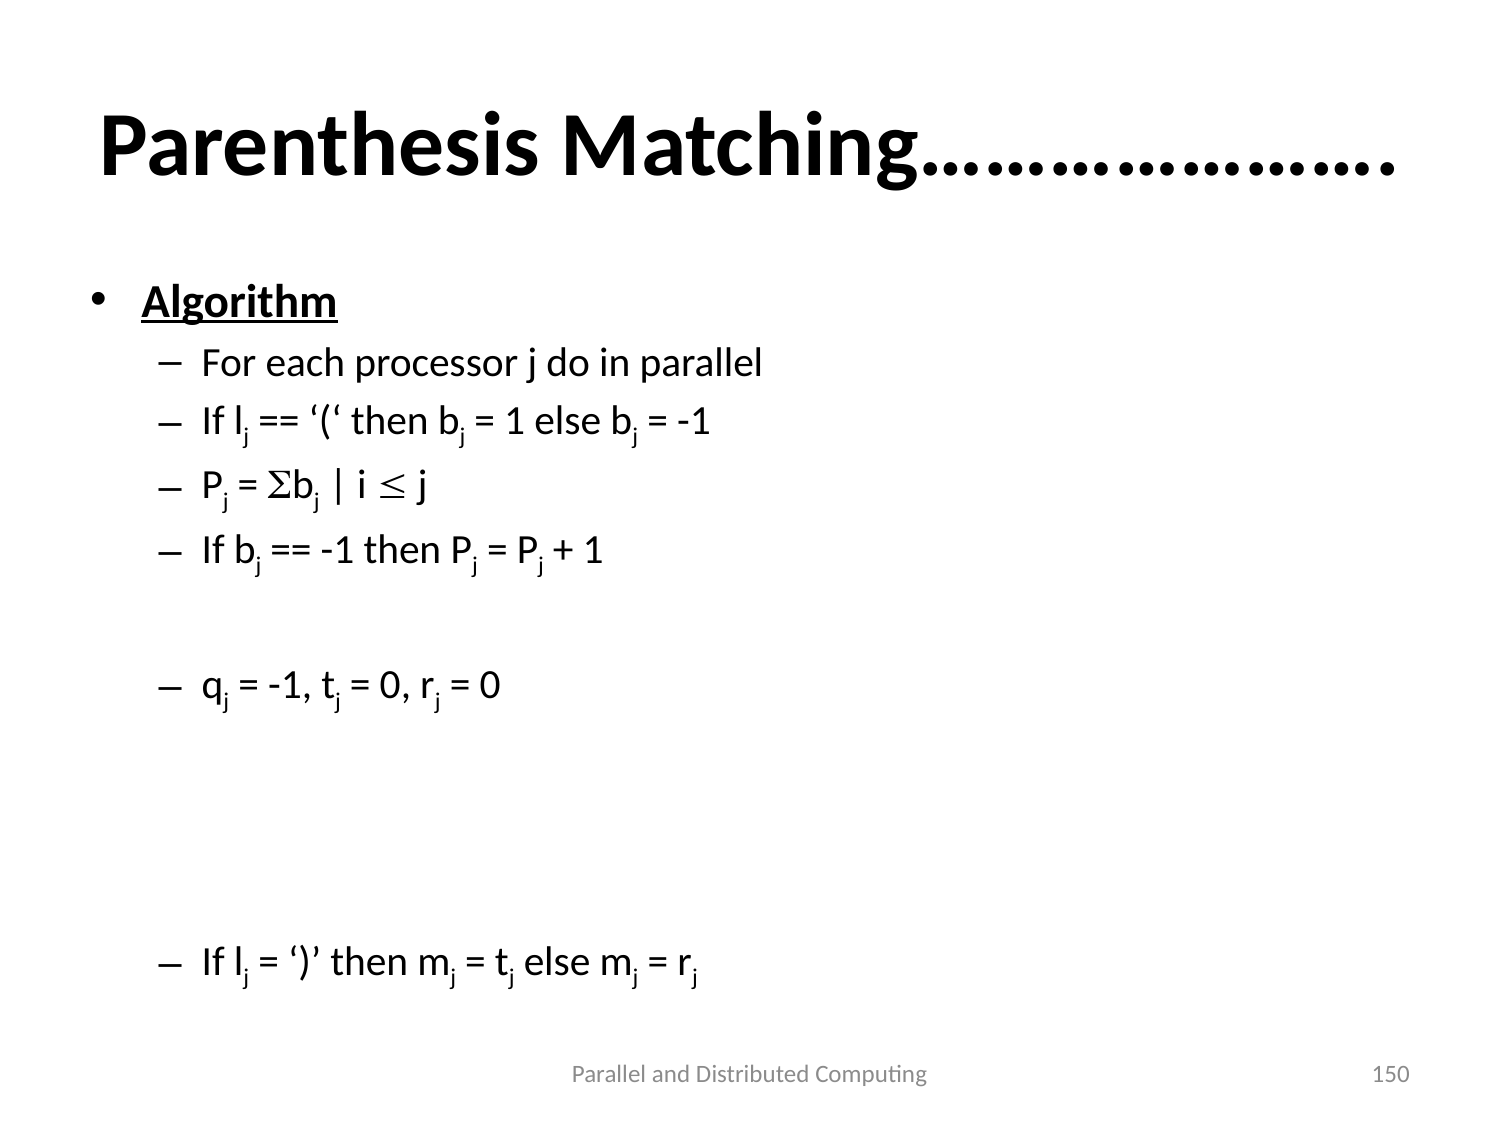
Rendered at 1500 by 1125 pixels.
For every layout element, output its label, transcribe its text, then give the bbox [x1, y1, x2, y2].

footer Parallel and Distributed Computing [512, 1042, 988, 1103]
title Parenthesis Matching…………………. [75, 45, 1425, 233]
slide_number 150 [1074, 1042, 1425, 1103]
